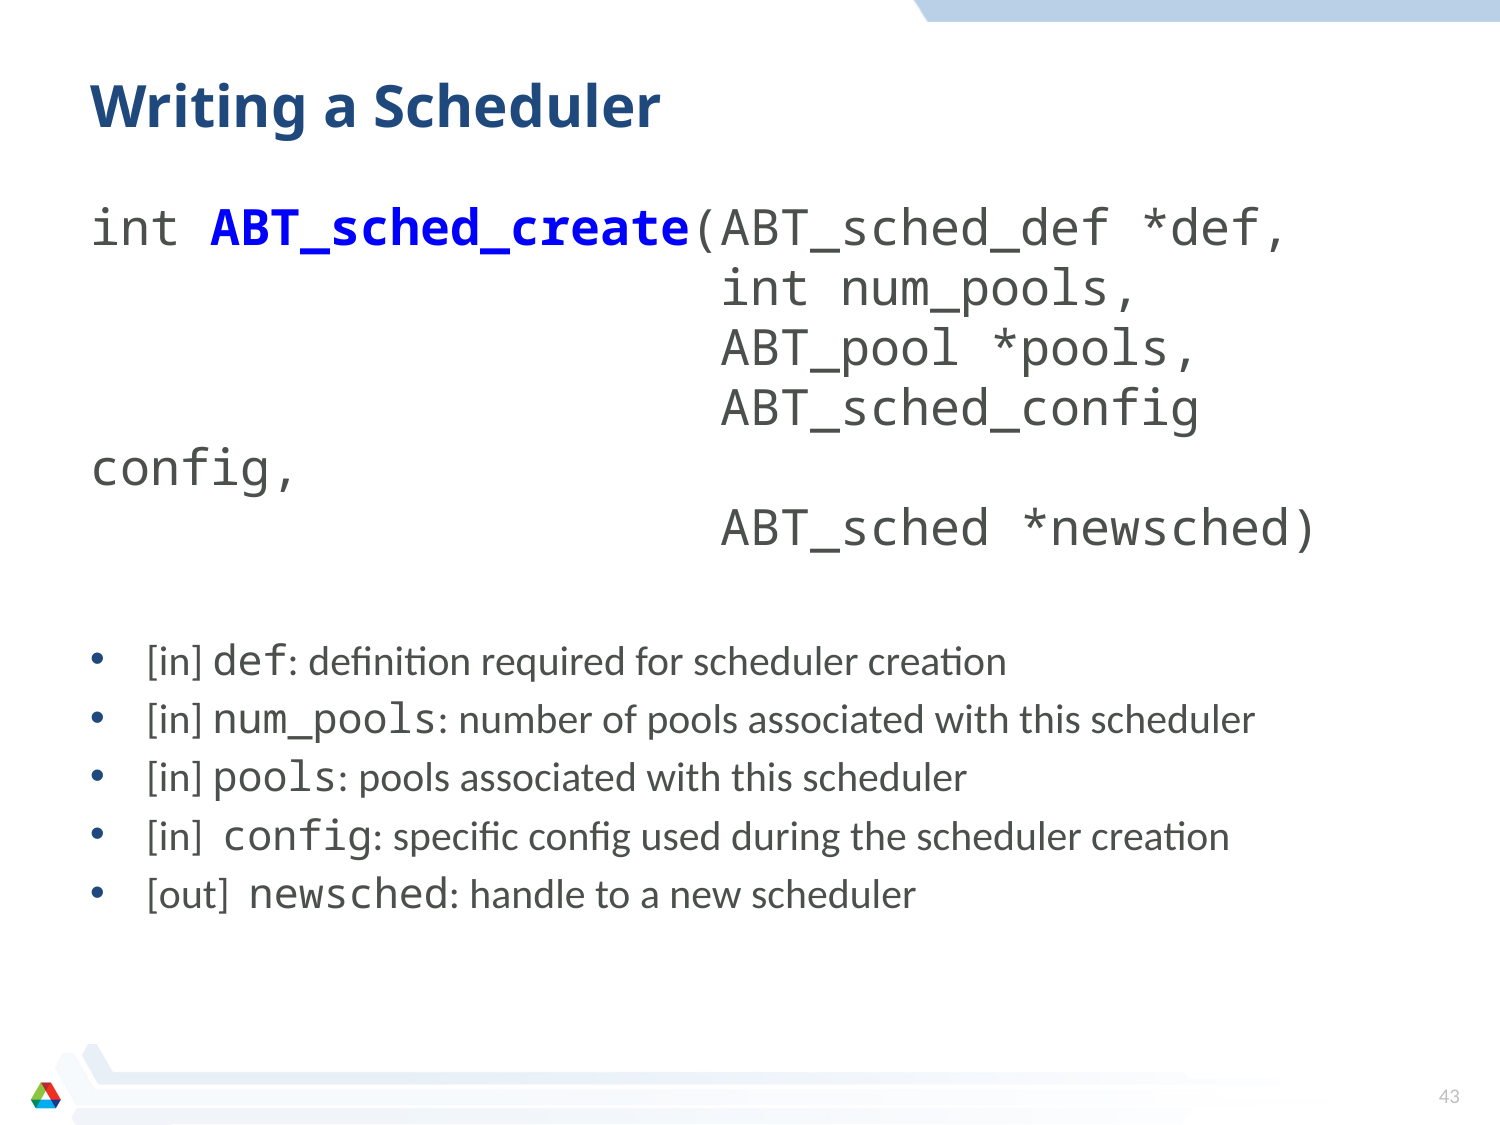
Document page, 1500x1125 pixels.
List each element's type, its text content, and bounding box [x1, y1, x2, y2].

picture [0, 0, 1500, 22]
slide_number 43 [1125, 1065, 1475, 1125]
title Writing a Scheduler [75, 45, 1425, 163]
picture [0, 1039, 1500, 1125]
list int ABT_sched_create(ABT_sched_def *def, int num_pools, ABT_pool *pools, ABT_sched_config config, ABT_sched *newsched) [in] def: definition required for scheduler creation [in] num_pools: number of pools associated with this scheduler [in] pools: pools associated with this scheduler [in] config: specific config used during the scheduler creation [out] newsched: handle to a new scheduler [75, 187, 1425, 1005]
